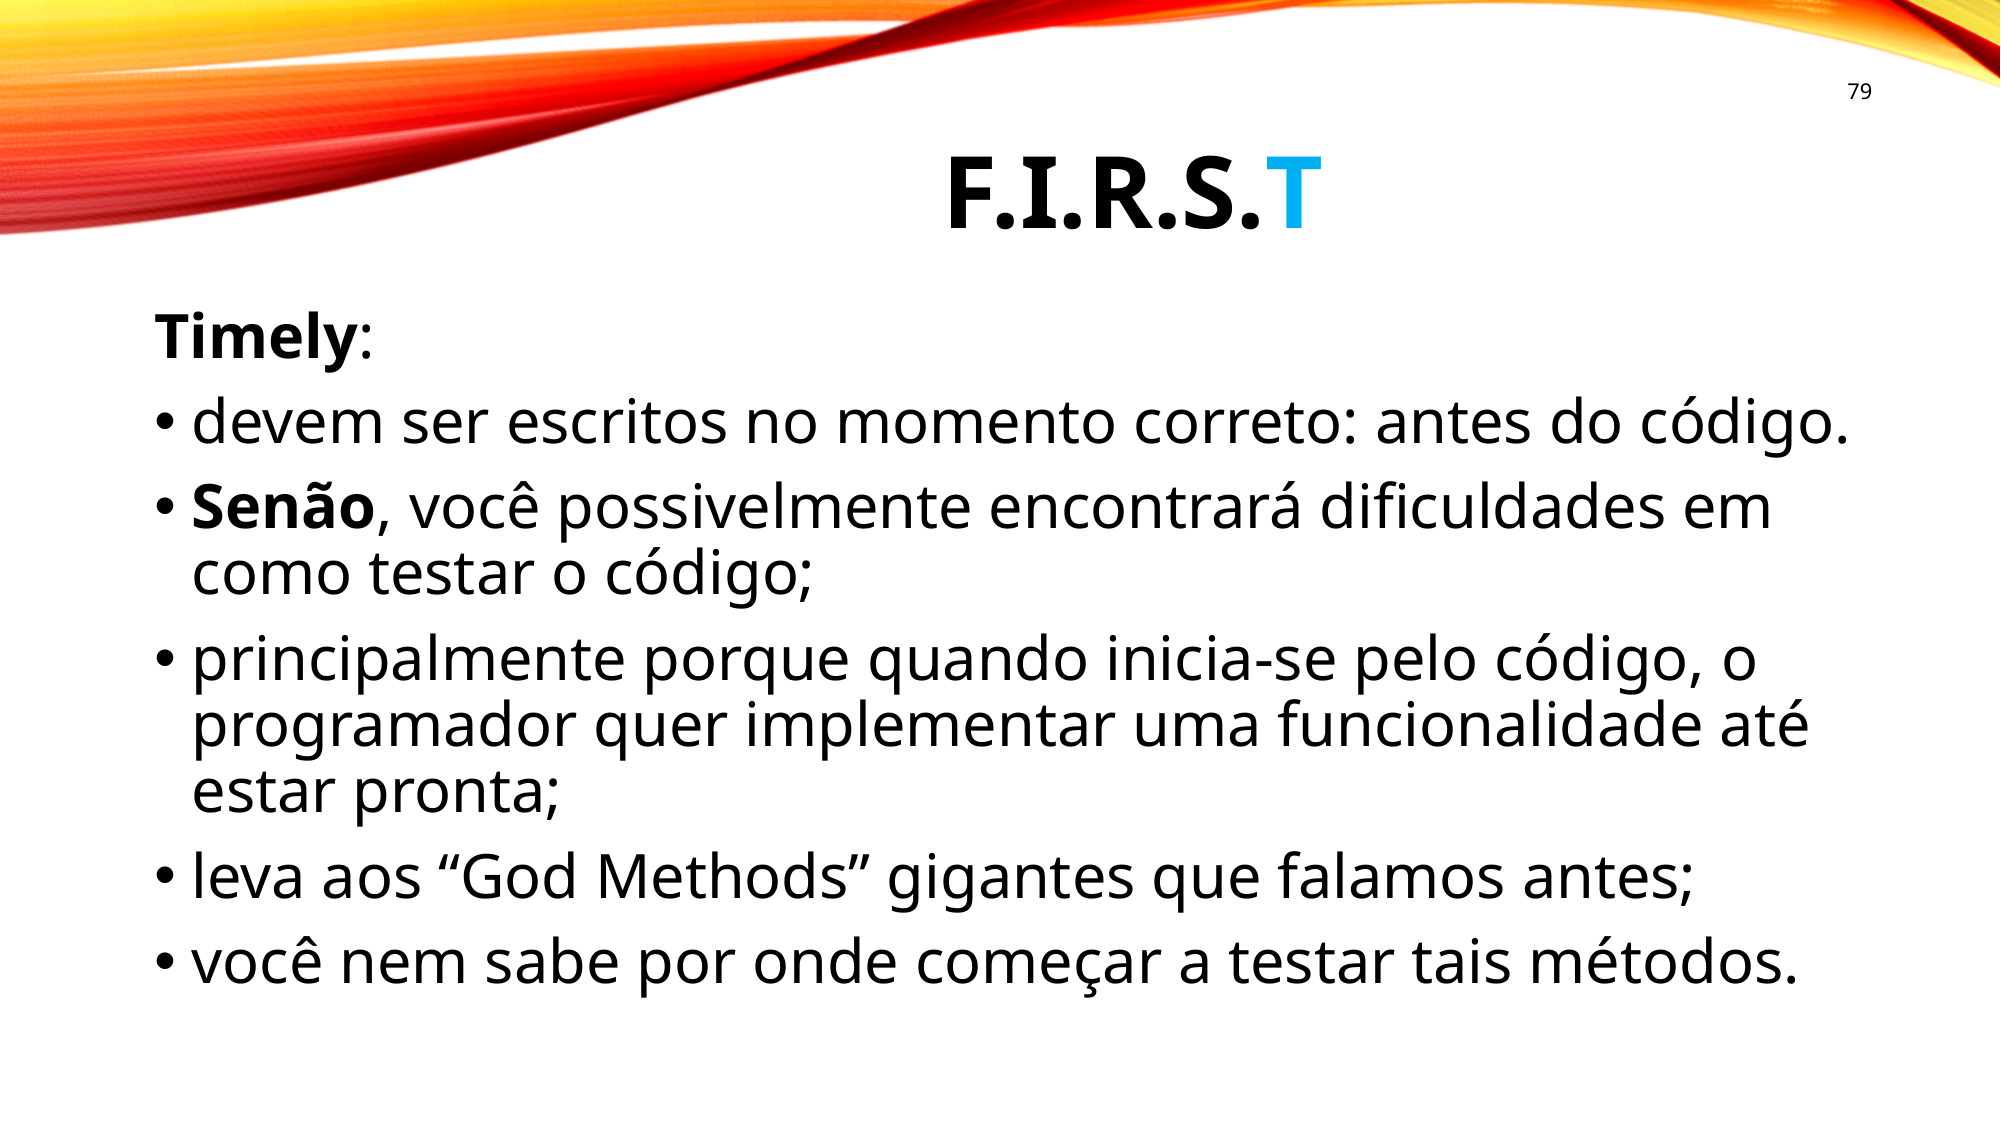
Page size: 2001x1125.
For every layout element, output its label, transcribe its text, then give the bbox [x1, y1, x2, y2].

title F.I.R.S.T [289, 72, 1977, 320]
slide_number 79 [1437, 62, 1888, 123]
list Timely: devem ser escritos no momento correto: antes do código. Senão, você possivelmente encontrará dificuldades em como testar o código; principalmente porque quando inicia-se pelo código, o programador quer implementar uma funcionalidade até estar pronta; leva aos “God Methods” gigantes que falamos antes; você nem sabe por onde começar a testar tais métodos. [139, 297, 1888, 1059]
picture [0, 0, 2000, 237]
